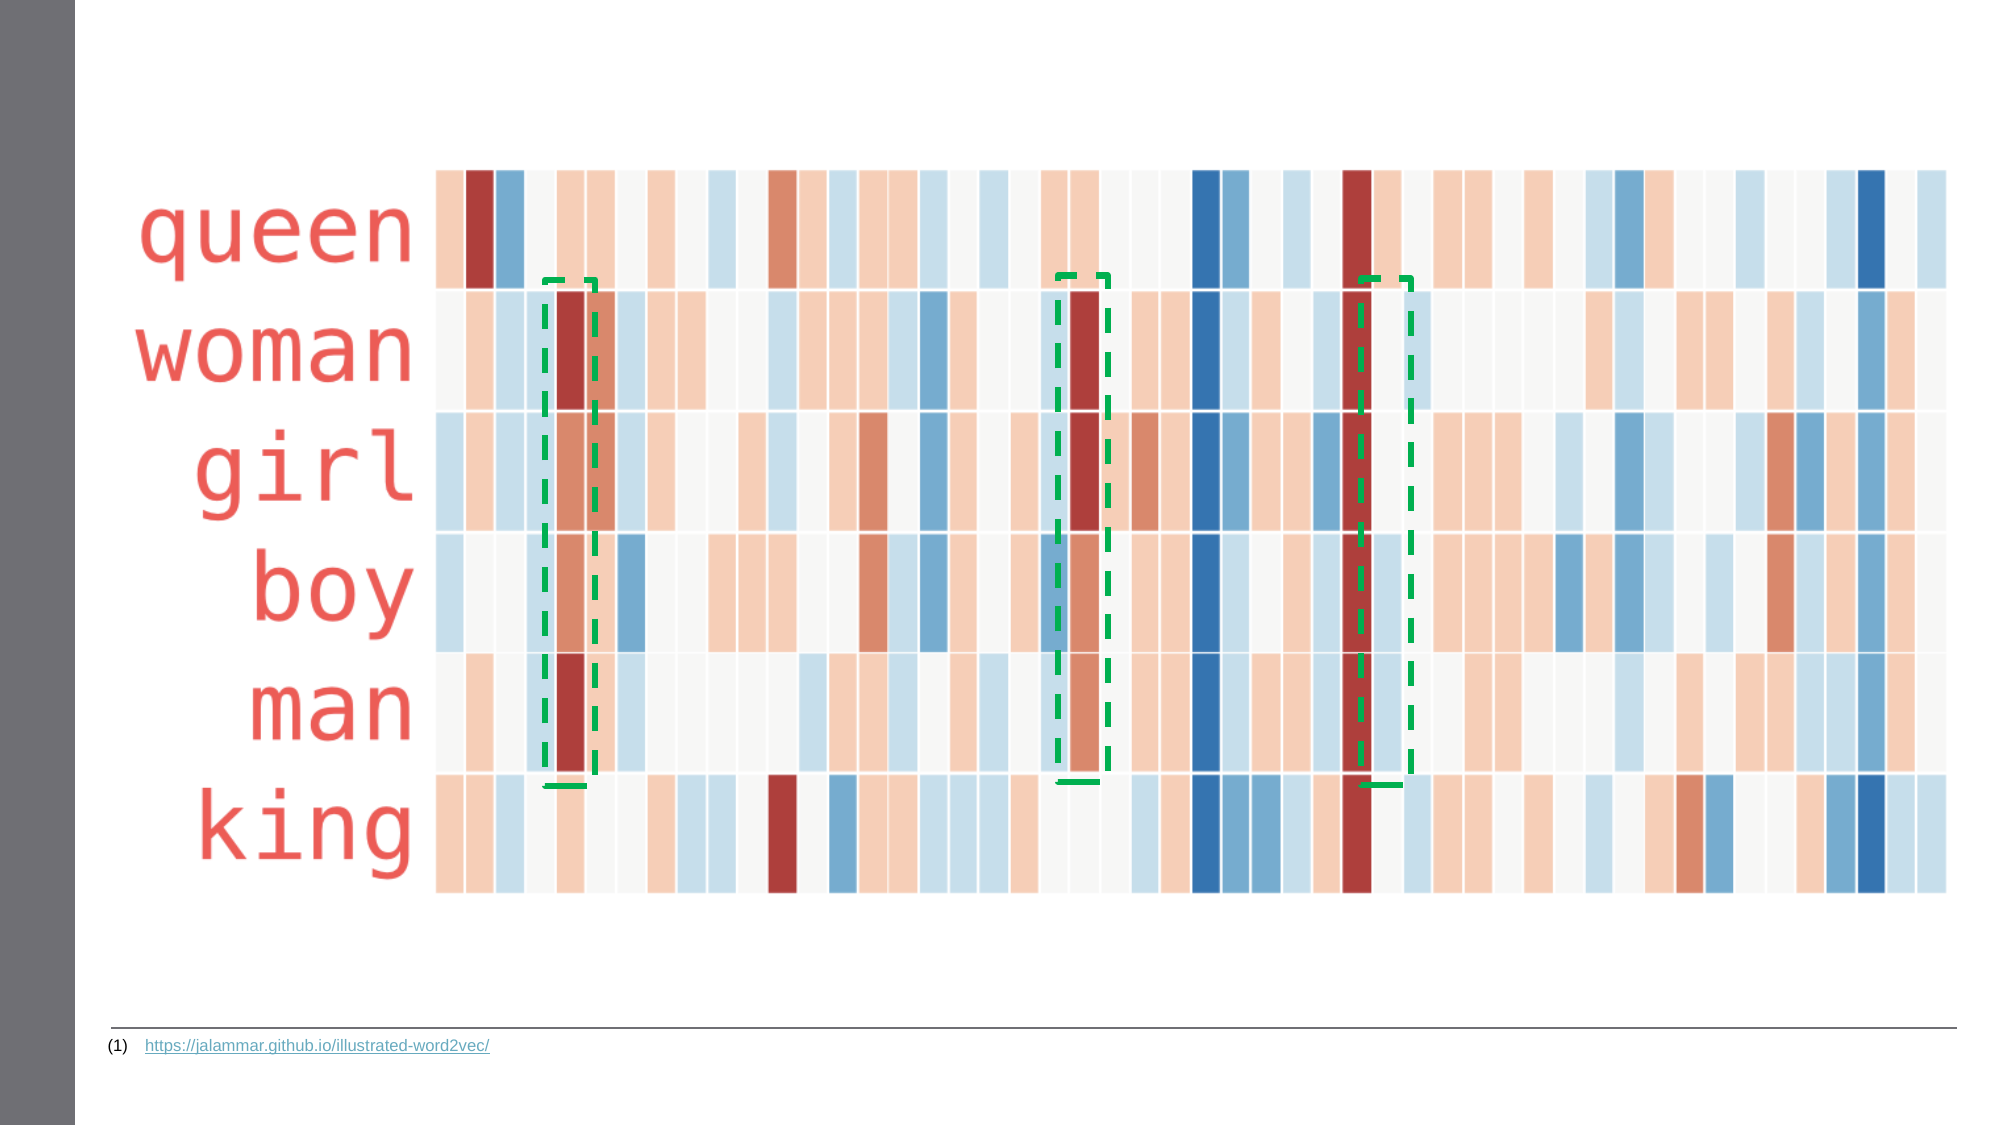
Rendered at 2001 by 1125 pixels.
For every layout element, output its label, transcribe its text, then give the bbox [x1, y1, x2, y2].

text_box https://jalammar.github.io/illustrated-word2vec/ [92, 1027, 1878, 1083]
picture [111, 161, 1958, 896]
